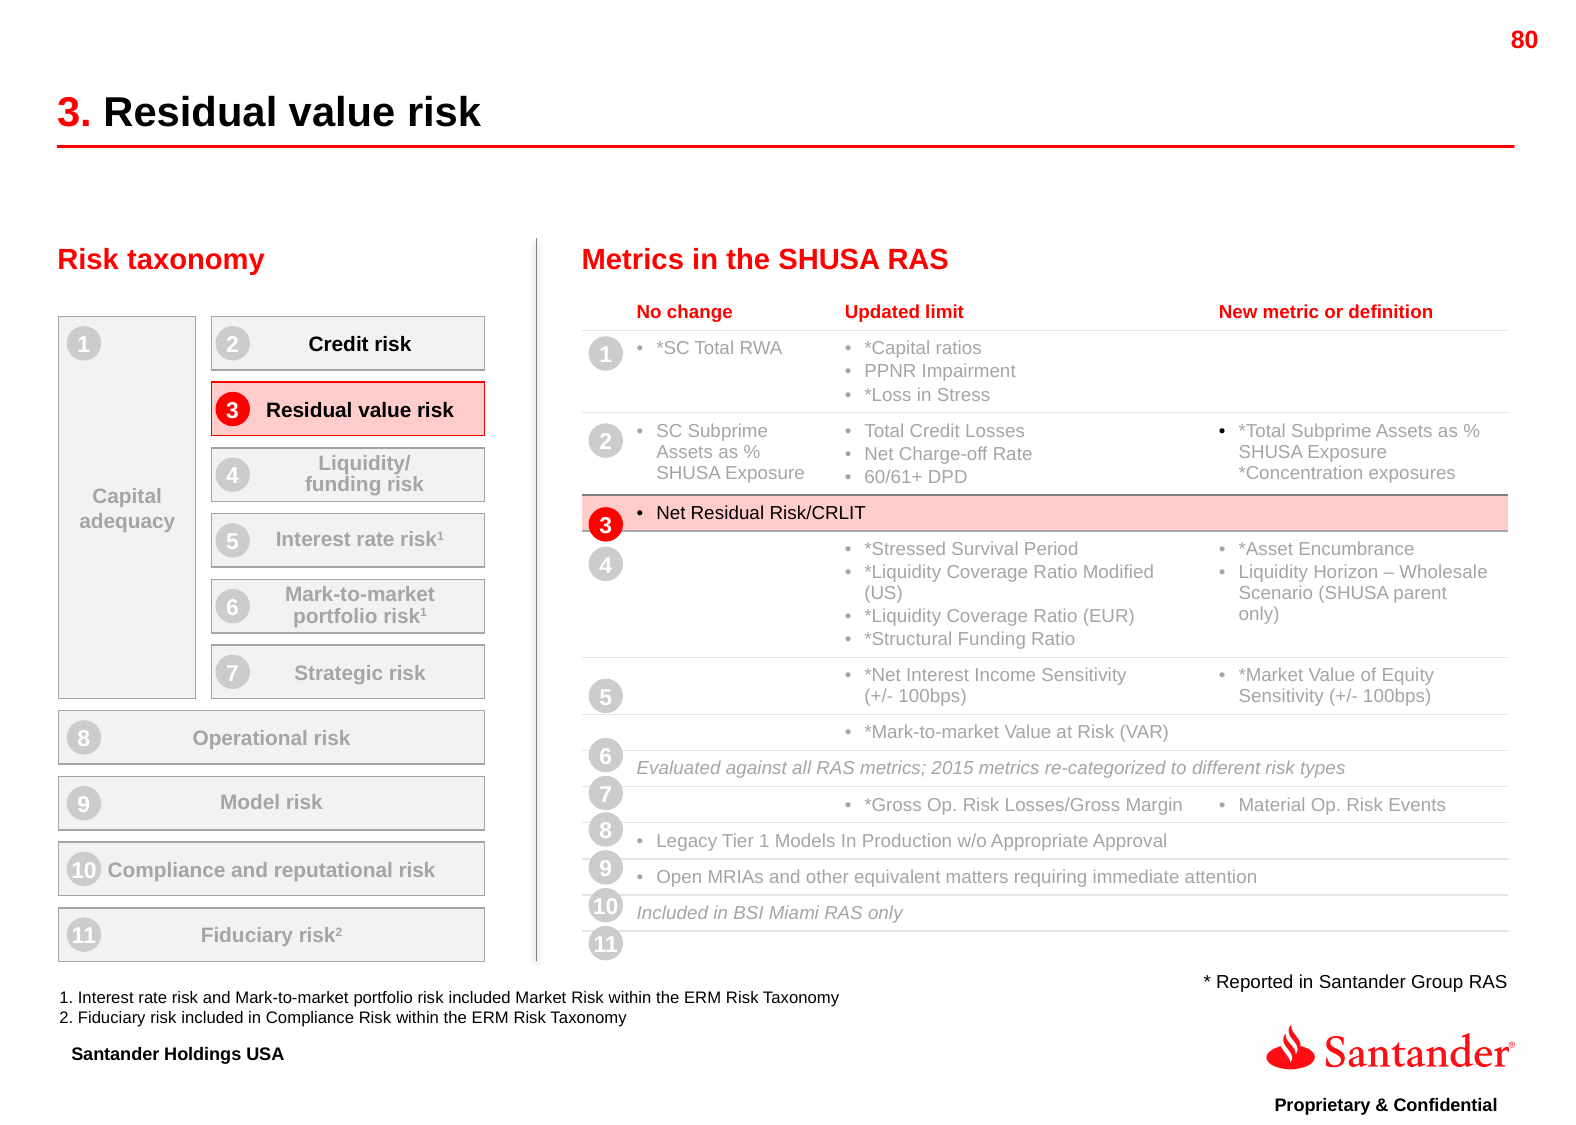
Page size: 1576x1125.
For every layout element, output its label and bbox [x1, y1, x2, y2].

text_box [588, 737, 624, 773]
text_box [58, 907, 485, 962]
text_box [58, 316, 196, 699]
text_box [588, 850, 624, 885]
text_box [588, 925, 624, 961]
table_cell [582, 787, 1508, 822]
table_cell [582, 658, 1508, 714]
text_box [588, 423, 624, 458]
text_box [59, 987, 880, 1028]
text_box [1202, 973, 1508, 993]
text_box [211, 447, 485, 502]
text_box [58, 842, 485, 896]
text_box [211, 382, 485, 436]
text_box [588, 507, 624, 542]
text_box [211, 645, 485, 699]
table_cell [582, 860, 1508, 894]
text_box [588, 678, 624, 714]
table_cell [582, 823, 1508, 858]
text_box [58, 710, 485, 765]
text_box [588, 812, 624, 847]
table_cell [582, 413, 1508, 494]
table_cell [582, 751, 1508, 786]
text_box [211, 579, 485, 633]
text_box [588, 546, 624, 582]
text_box [211, 316, 485, 370]
text_box [58, 776, 485, 830]
text_box [57, 240, 505, 276]
text_box [211, 513, 485, 568]
list [57, 74, 1479, 146]
table_cell [582, 532, 1508, 657]
picture [1247, 1011, 1528, 1094]
table_cell [582, 331, 1508, 412]
text_box [588, 336, 624, 371]
text_box [581, 240, 1435, 276]
table_cell [582, 715, 1508, 750]
table_cell [582, 896, 1508, 930]
table_header [582, 294, 1508, 330]
text_box [588, 888, 624, 923]
text_box [588, 775, 624, 811]
table_cell [582, 496, 1508, 530]
